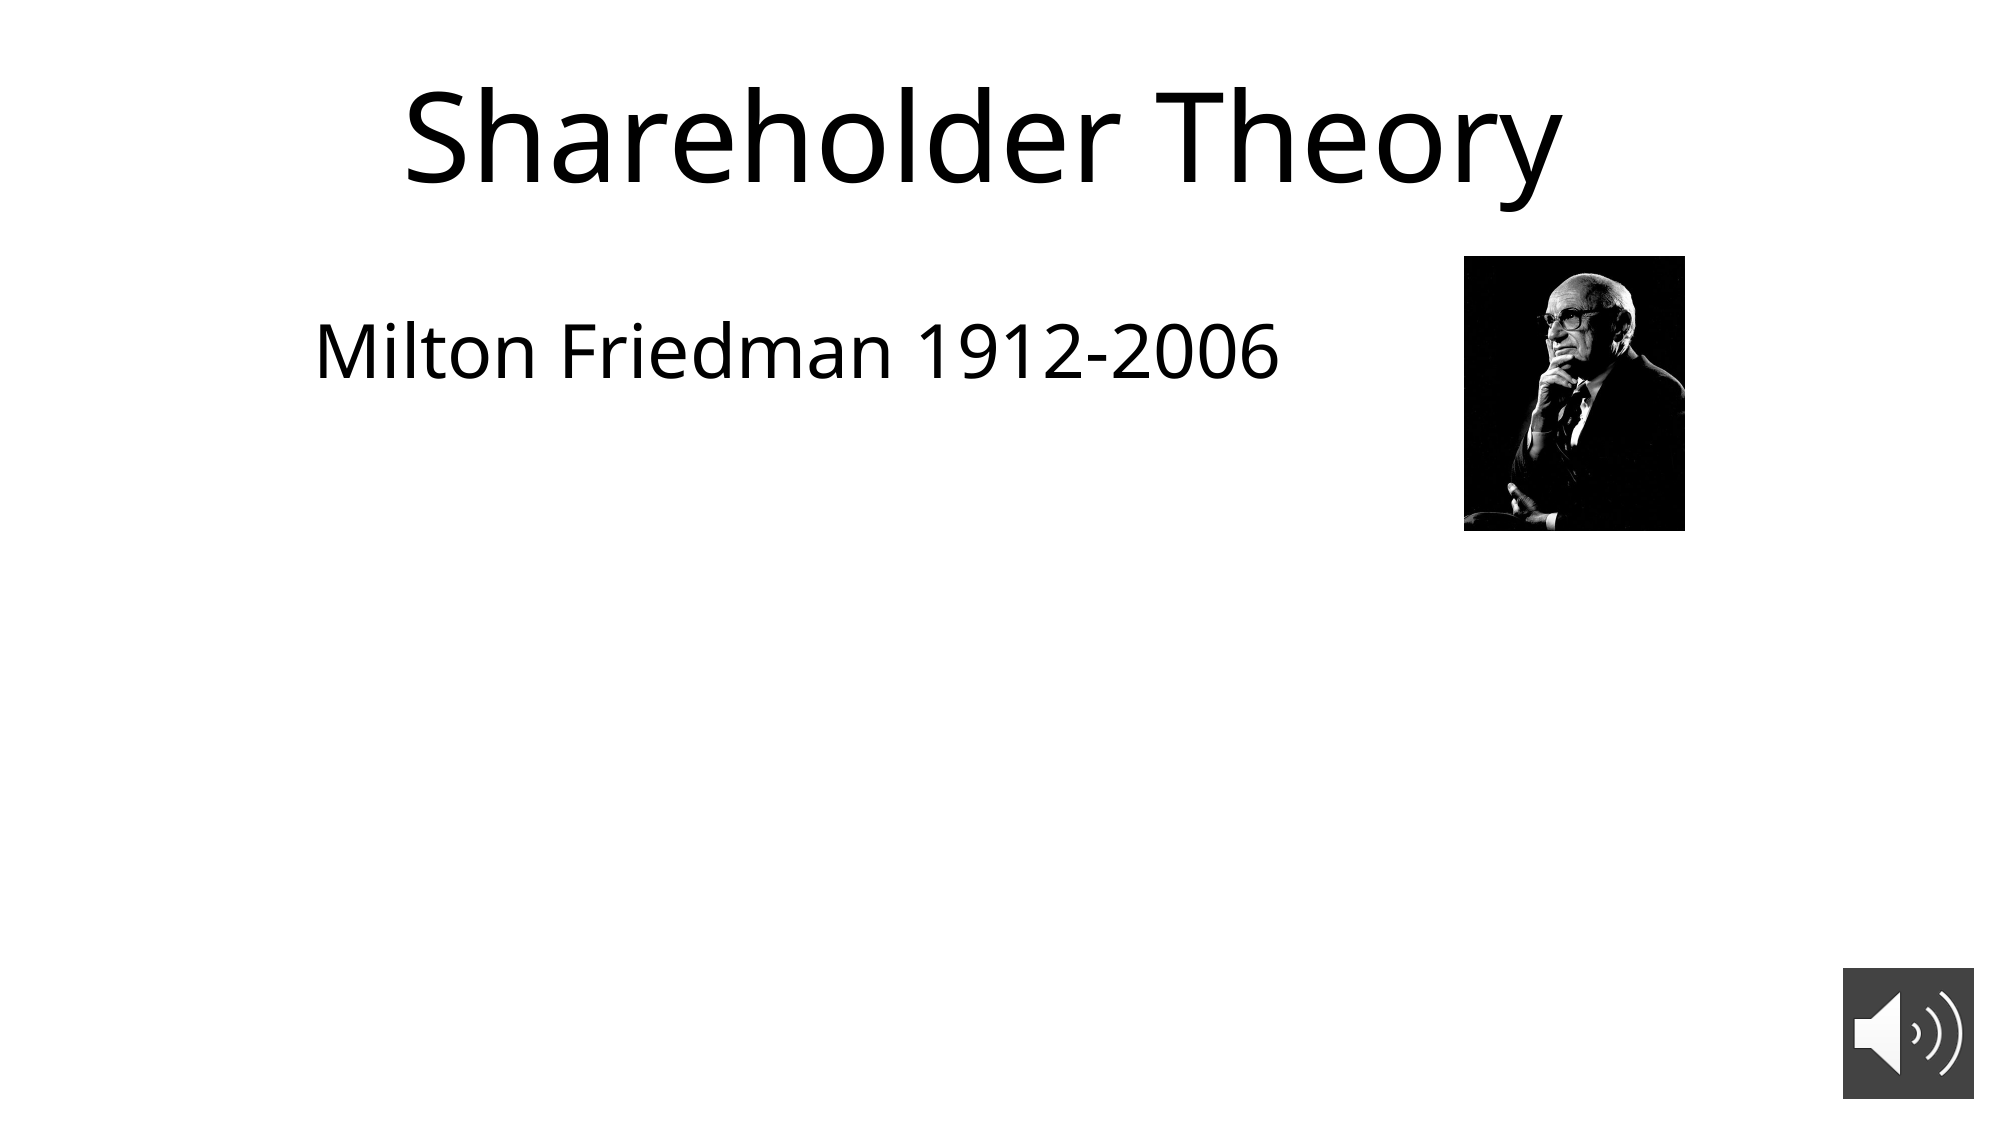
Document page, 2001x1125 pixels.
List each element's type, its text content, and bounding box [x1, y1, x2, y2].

text_box Milton Friedman 1912-2006 [146, 256, 1450, 402]
title Shareholder Theory [121, 0, 1846, 217]
picture [1464, 256, 1685, 531]
picture [1841, 966, 1975, 1100]
